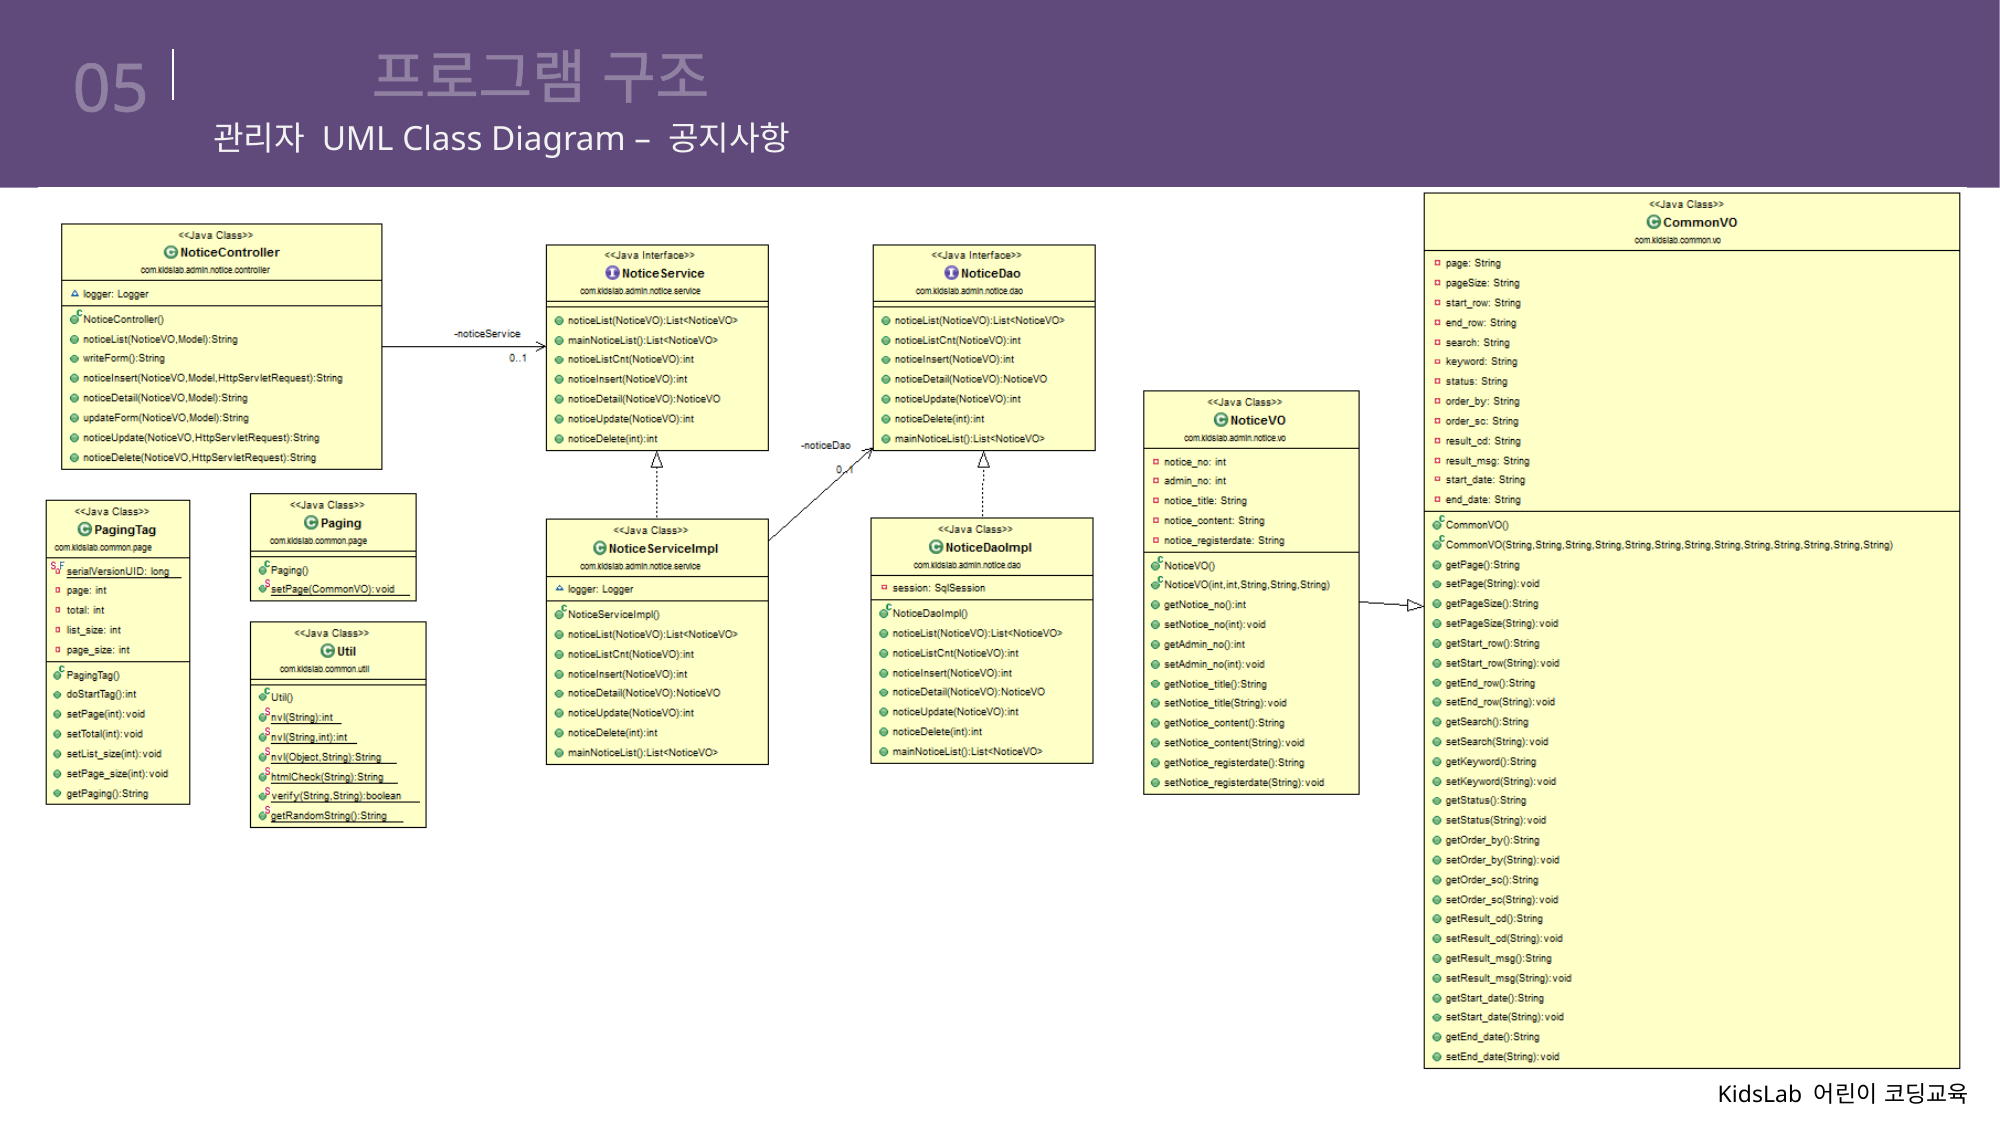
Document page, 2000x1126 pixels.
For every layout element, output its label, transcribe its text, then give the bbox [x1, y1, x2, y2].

title 프로그램 구조 [198, 35, 883, 114]
list 05 [57, 37, 199, 116]
list 관리자 UML Class Diagram – 공지사항 [198, 118, 883, 155]
picture [38, 187, 1968, 1079]
